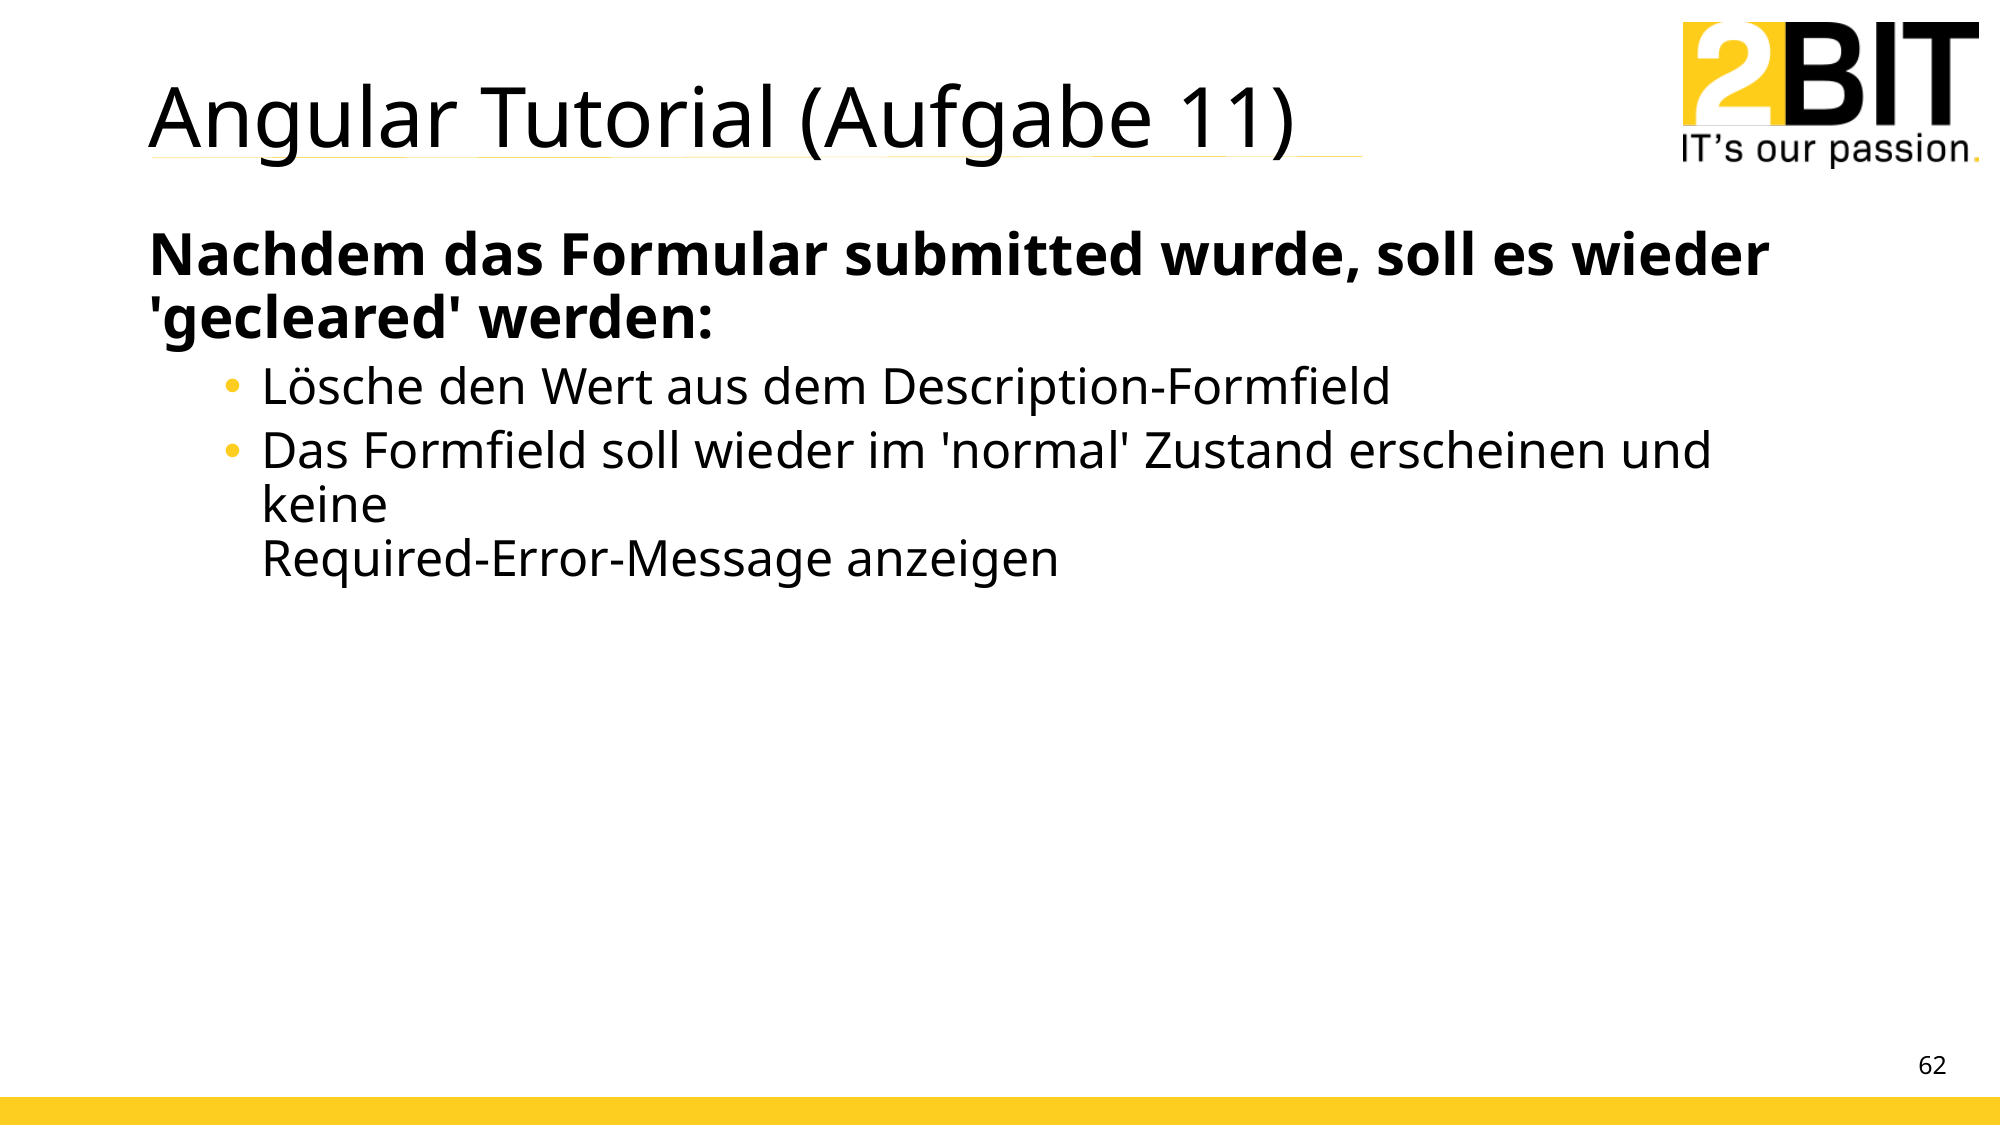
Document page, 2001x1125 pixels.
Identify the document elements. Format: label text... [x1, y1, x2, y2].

title Angular Tutorial (Aufgabe 11) [133, 68, 1859, 217]
list Nachdem das Formular submitted wurde, soll es wieder 'gecleared' werden: Lösche den Wert aus dem Description-Formfield Das Formfield soll wieder im 'normal' Zustand erscheinen und keine Required-Error-Message anzeigen [133, 217, 1859, 932]
picture [1683, 22, 1979, 169]
